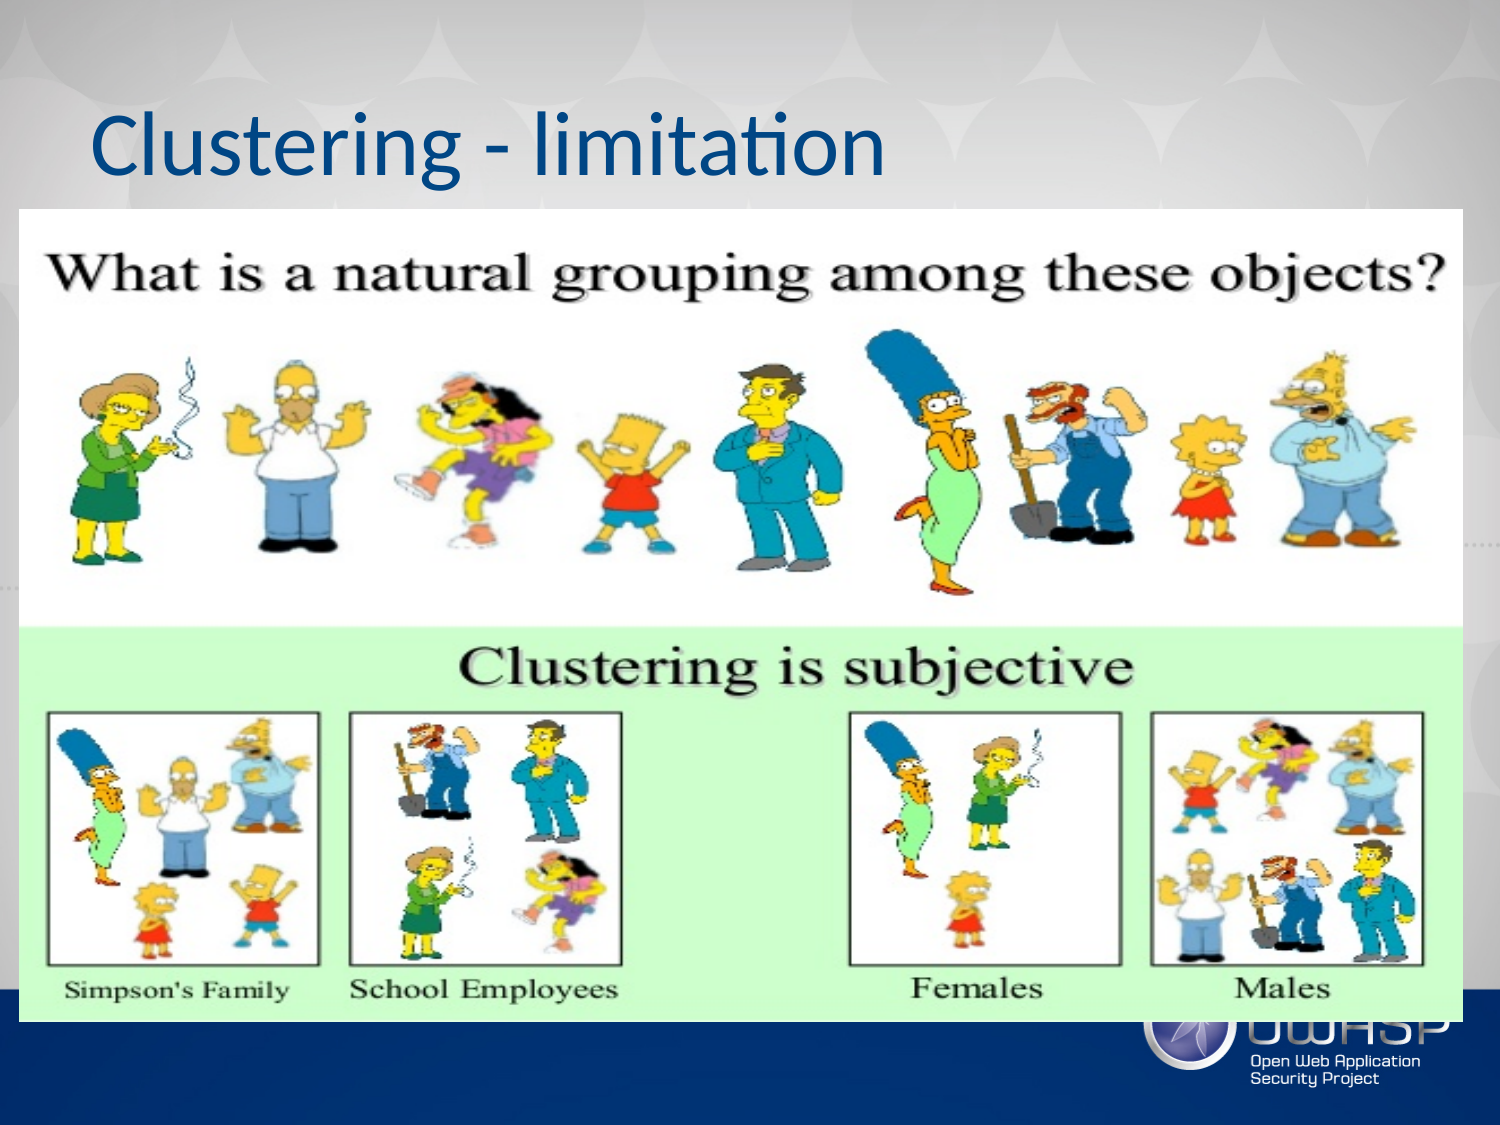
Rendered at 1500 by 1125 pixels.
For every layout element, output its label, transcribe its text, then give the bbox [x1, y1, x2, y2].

title Clustering - limitation [75, 45, 1425, 207]
picture [0, 0, 1500, 1125]
